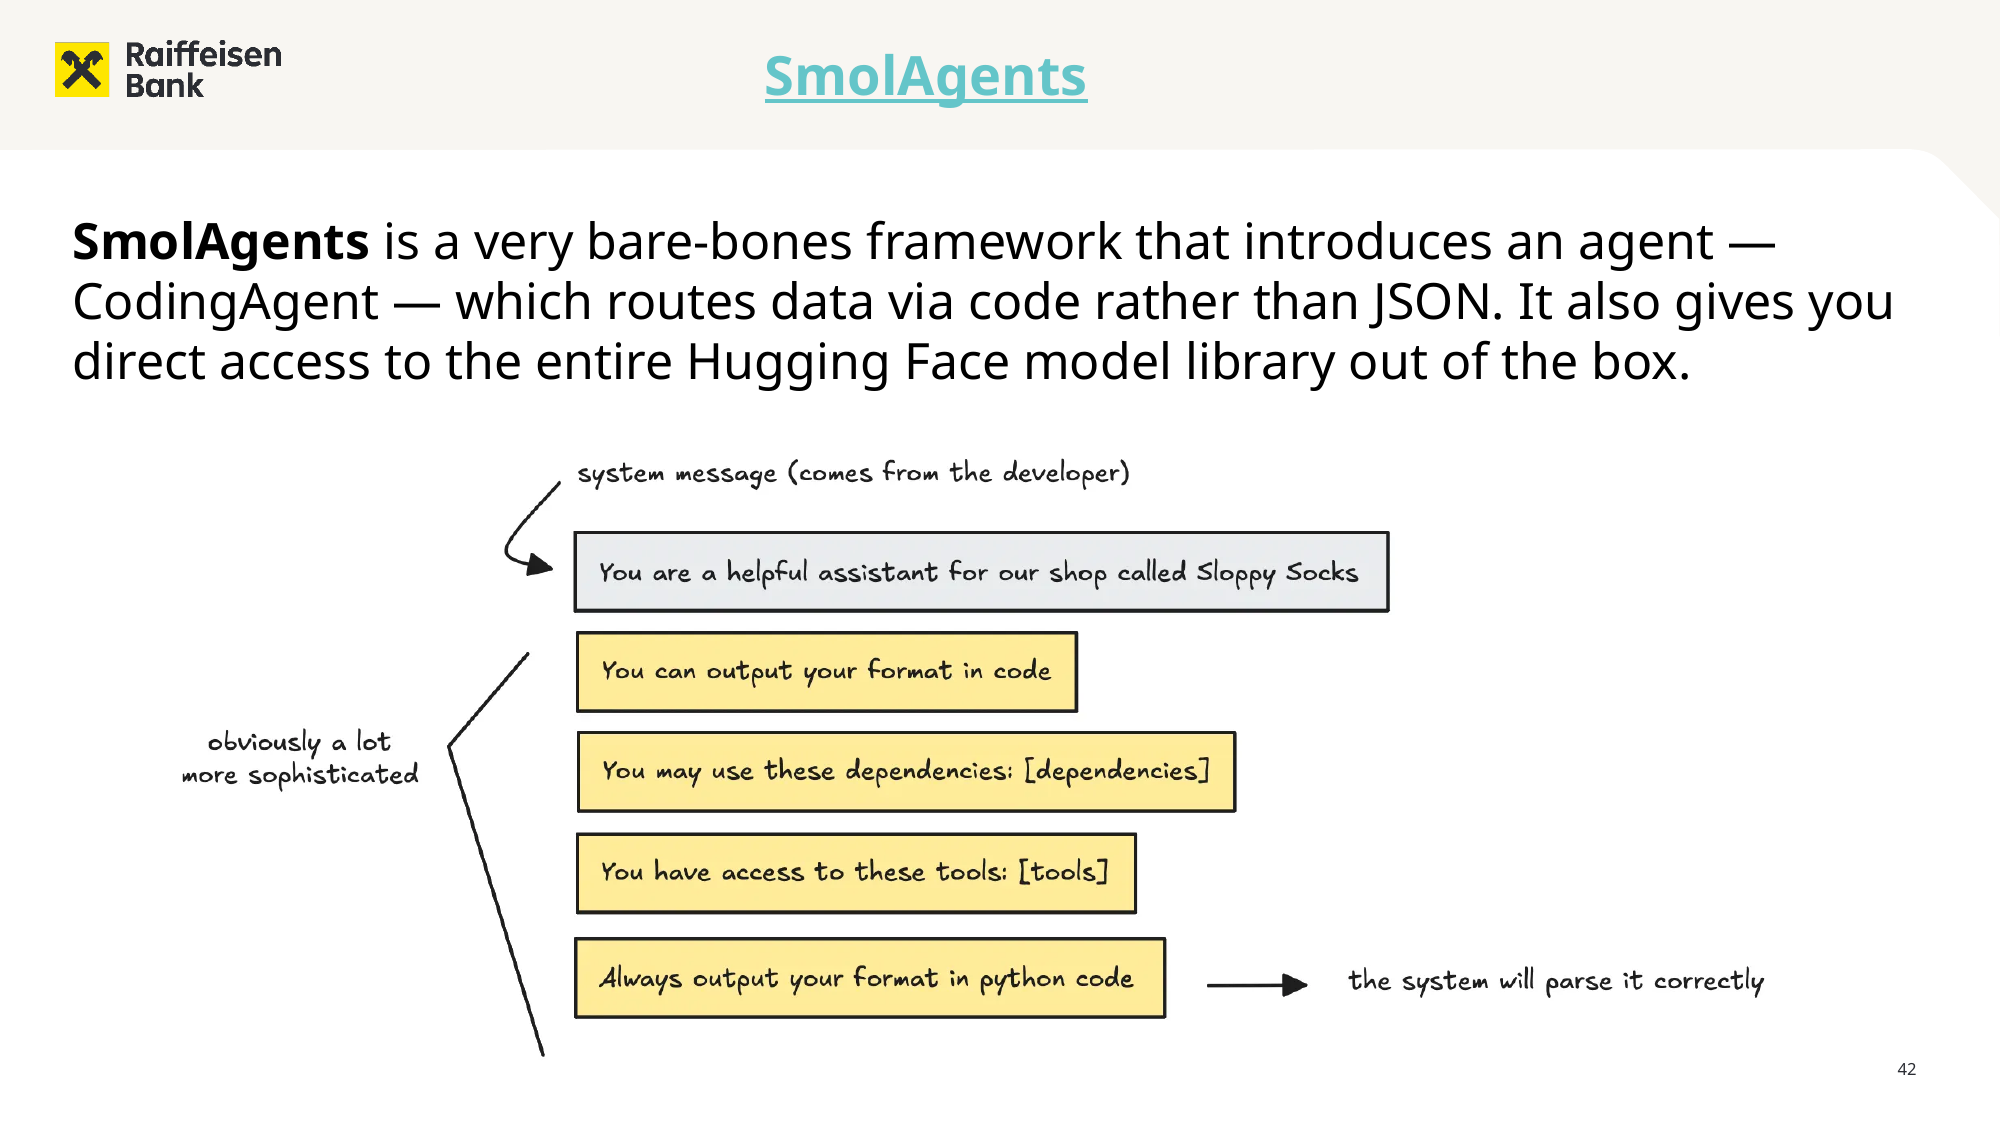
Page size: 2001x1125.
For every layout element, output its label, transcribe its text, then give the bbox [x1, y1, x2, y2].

picture [149, 394, 1790, 1082]
text_box SmolAgents is a very bare-bones framework that introduces an agent — CodingAgent — which routes data via code rather than JSON. It also gives you direct access to the entire Hugging Face model library out of the box. [52, 189, 1922, 410]
picture [31, 19, 304, 120]
title SmolAgents [744, 20, 1333, 147]
